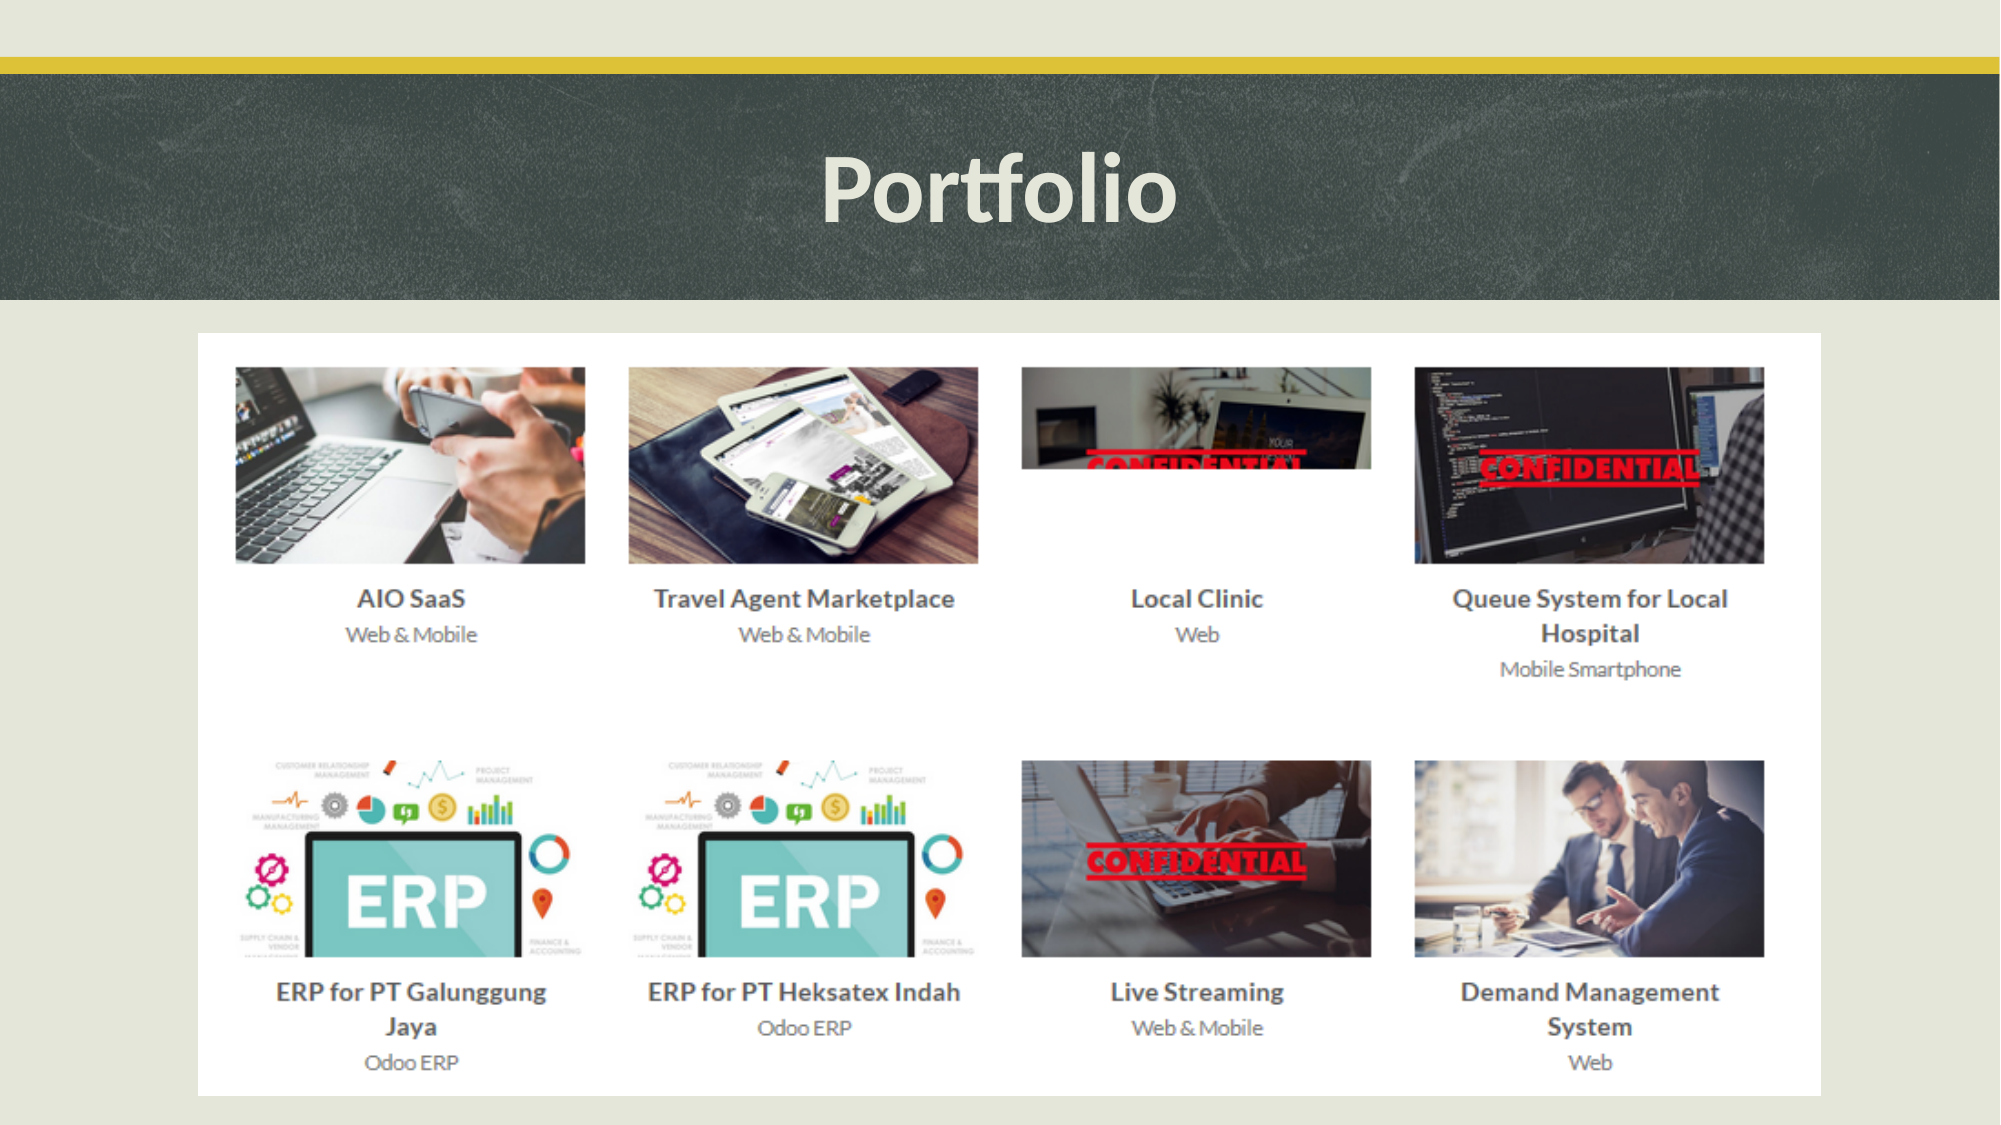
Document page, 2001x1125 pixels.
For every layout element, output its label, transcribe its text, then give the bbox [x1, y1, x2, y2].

picture [0, 74, 2000, 300]
title Portfolio [210, 76, 1790, 300]
picture [198, 333, 1821, 1096]
